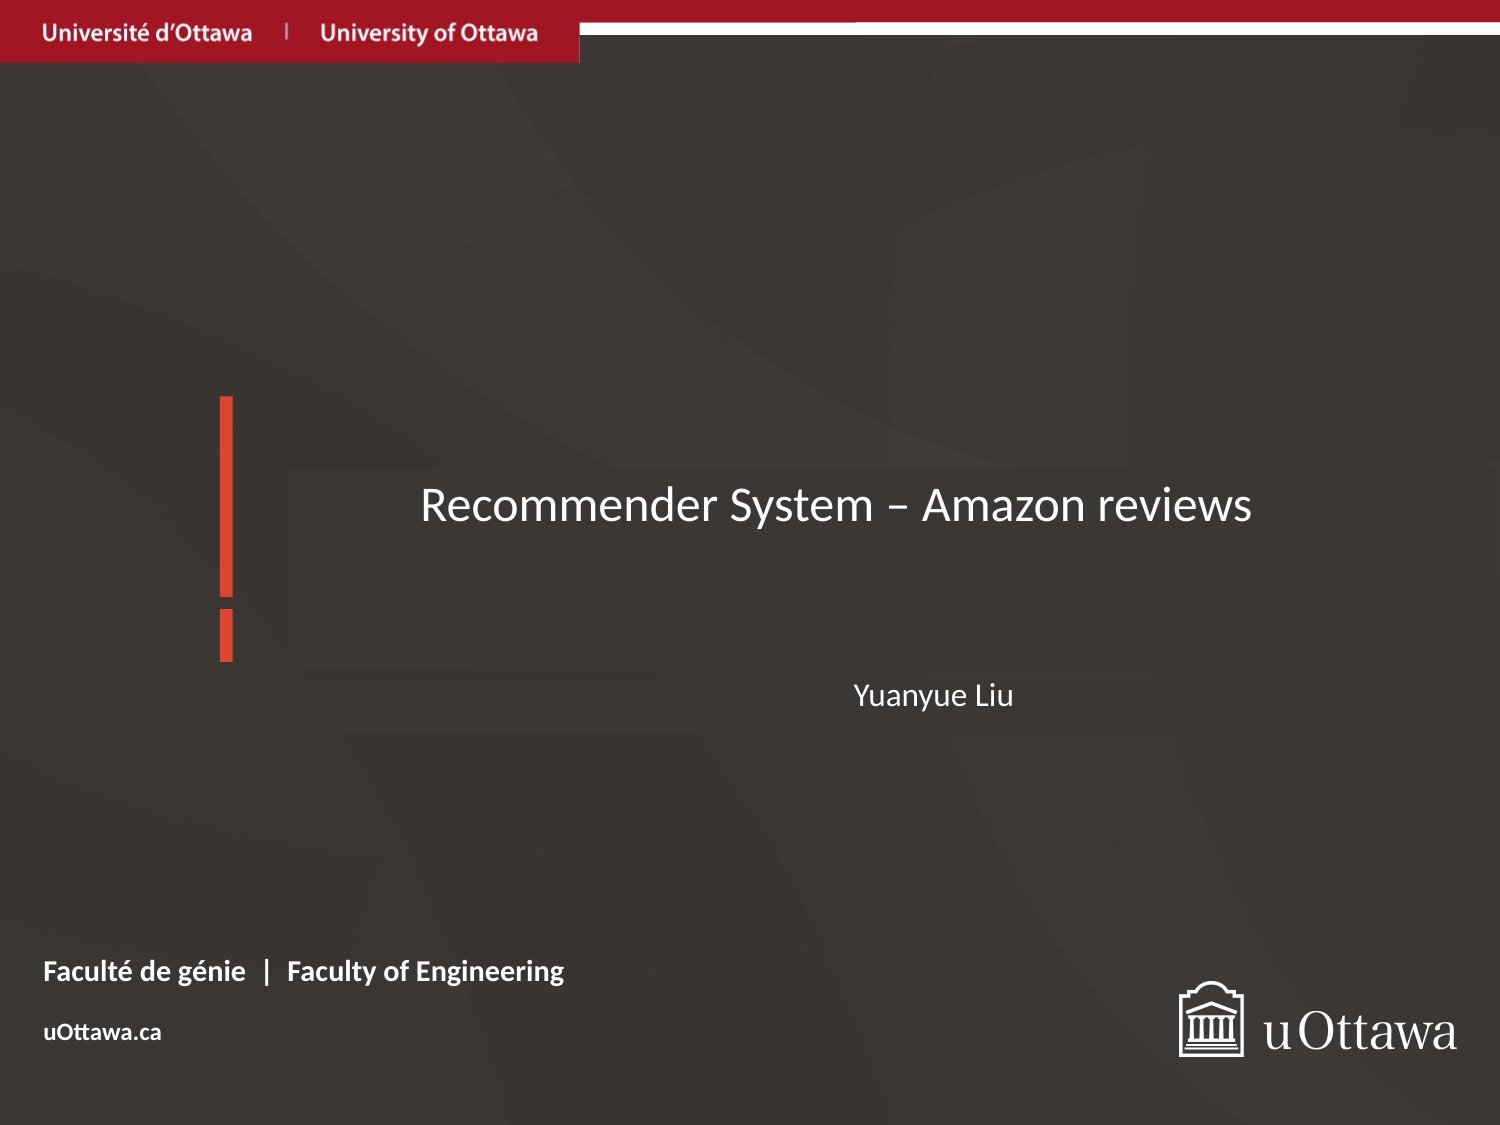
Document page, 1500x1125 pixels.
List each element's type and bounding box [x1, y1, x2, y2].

text_box [0, 0, 1500, 1125]
